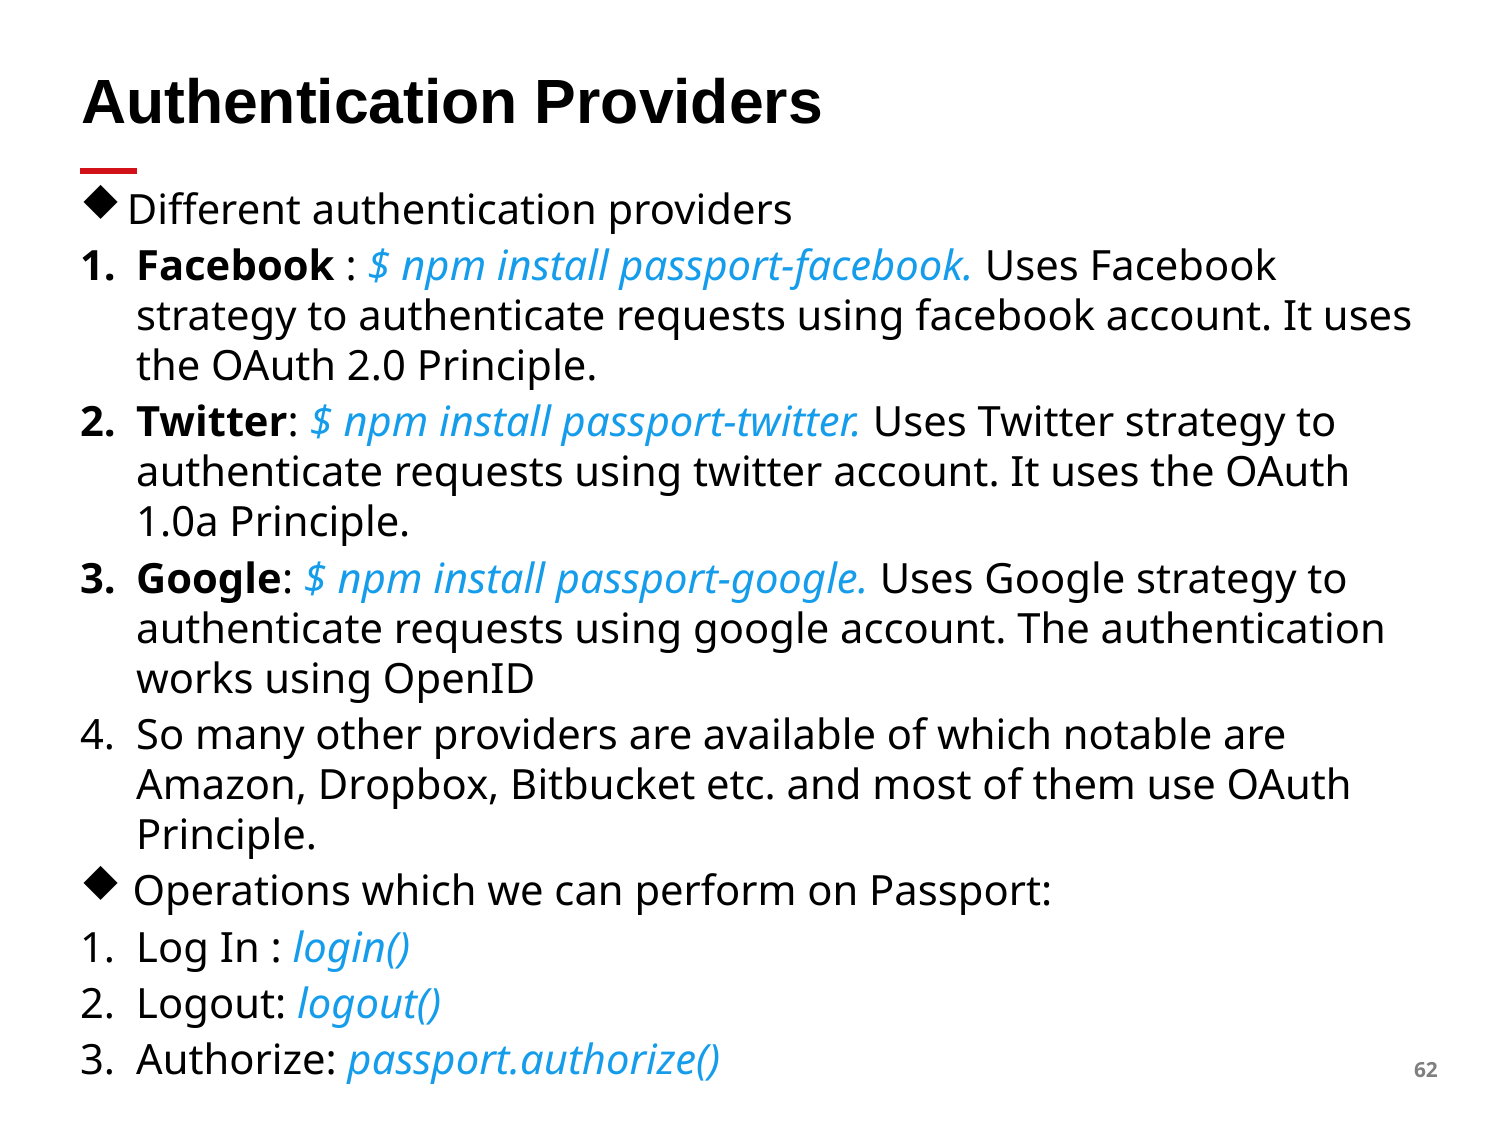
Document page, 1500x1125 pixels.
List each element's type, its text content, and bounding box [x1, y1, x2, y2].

list Different authentication providers Facebook : $ npm install passport-facebook. Uses Facebook strategy to authenticate requests using facebook account. It uses the OAuth 2.0 Principle. Twitter: $ npm install passport-twitter. Uses Twitter strategy to authenticate requests using twitter account. It uses the OAuth 1.0a Principle. Google: $ npm install passport-google. Uses Google strategy to authenticate requests using google account. The authentication works using OpenID So many other providers are available of which notable are Amazon, Dropbox, Bitbucket etc. and most of them use OAuth Principle. Operations which we can perform on Passport: Log In : login() Logout: logout() Authorize: passport.authorize() [79, 69, 1420, 1098]
